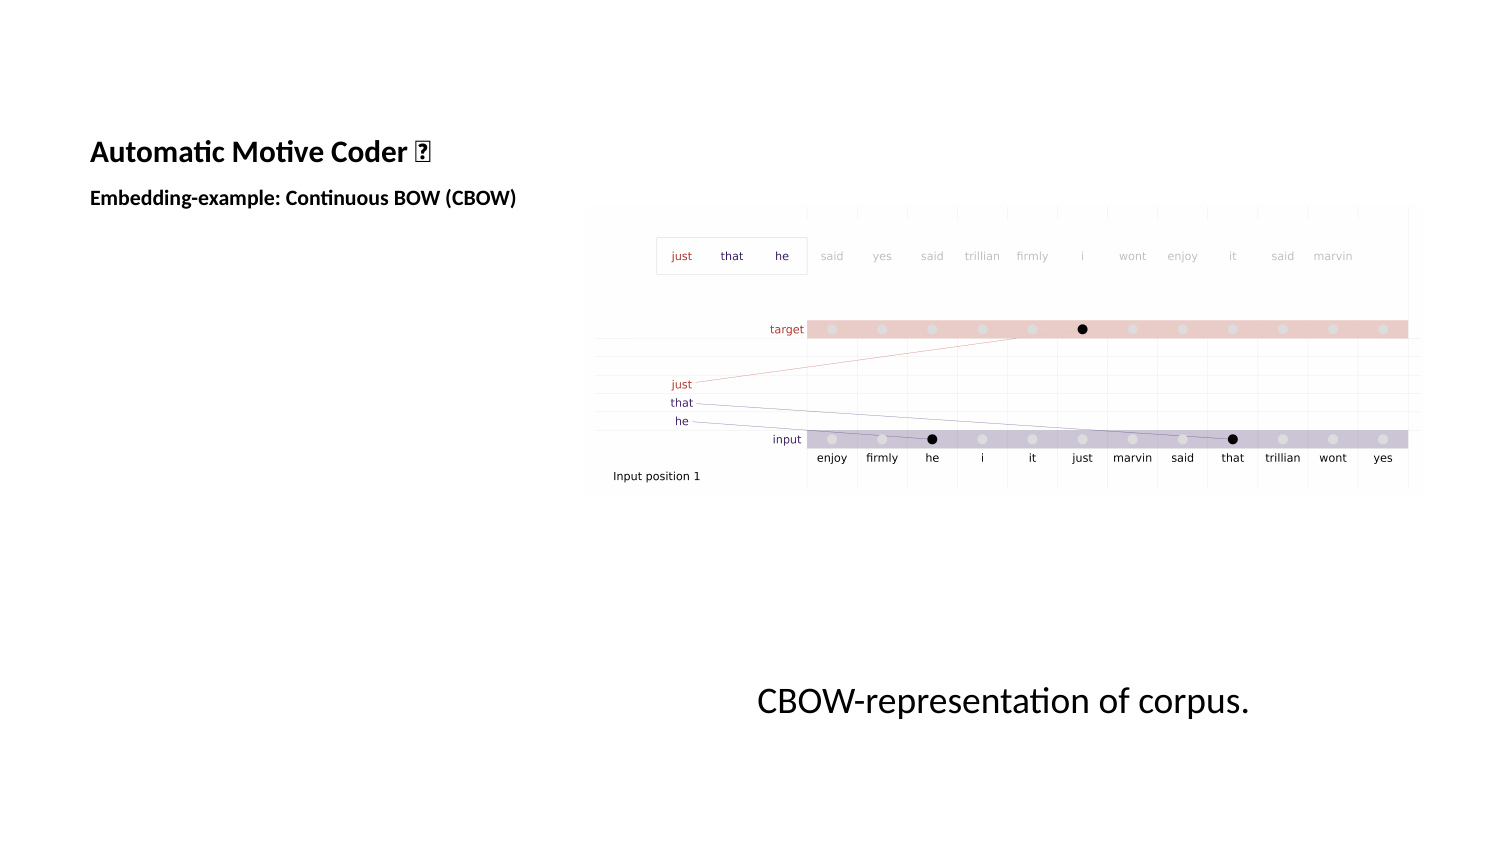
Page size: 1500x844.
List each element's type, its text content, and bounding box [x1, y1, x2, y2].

text_box CBOW-representation of corpus. [585, 668, 1423, 753]
picture [585, 203, 1424, 499]
list Embedding-example: Continuous BOW (CBOW) [75, 176, 569, 754]
title Automatic Motive Coder 🤖 [75, 33, 569, 176]
